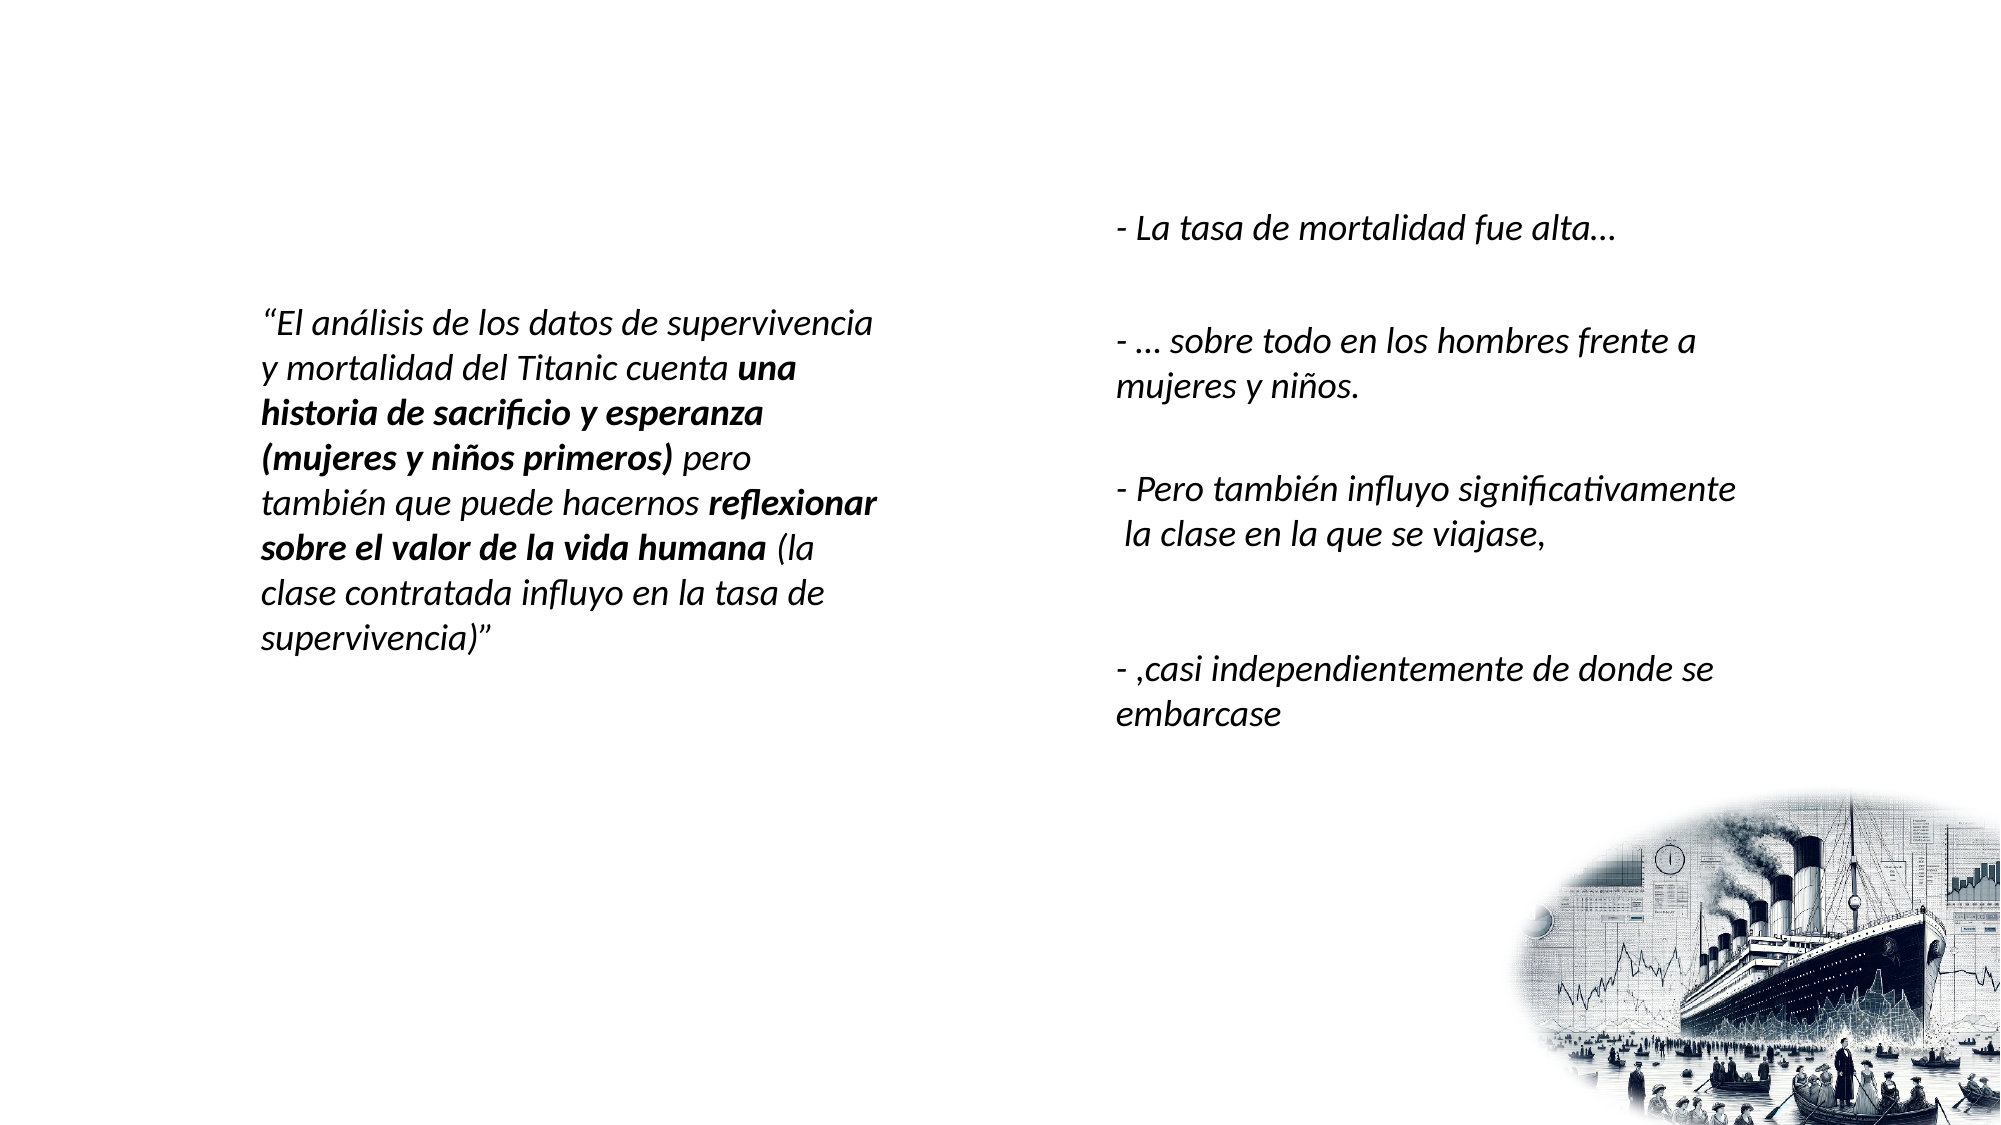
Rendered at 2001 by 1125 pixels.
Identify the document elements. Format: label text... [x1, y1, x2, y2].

text_box - Pero también influyo significativamente la clase en la que se viajase, [1101, 456, 1754, 562]
picture [1499, 784, 2000, 1125]
text_box “El análisis de los datos de supervivencia y mortalidad del Titanic cuenta una historia de sacrificio y esperanza (mujeres y niños primeros) pero también que puede hacernos reflexionar sobre el valor de la vida humana (la clase contratada influyo en la tasa de supervivencia)” [246, 290, 899, 665]
text_box - La tasa de mortalidad fue alta… [1101, 195, 1754, 256]
text_box - … sobre todo en los hombres frente a mujeres y niños. [1101, 308, 1754, 414]
text_box - ,casi independientemente de donde se embarcase [1101, 636, 1754, 742]
